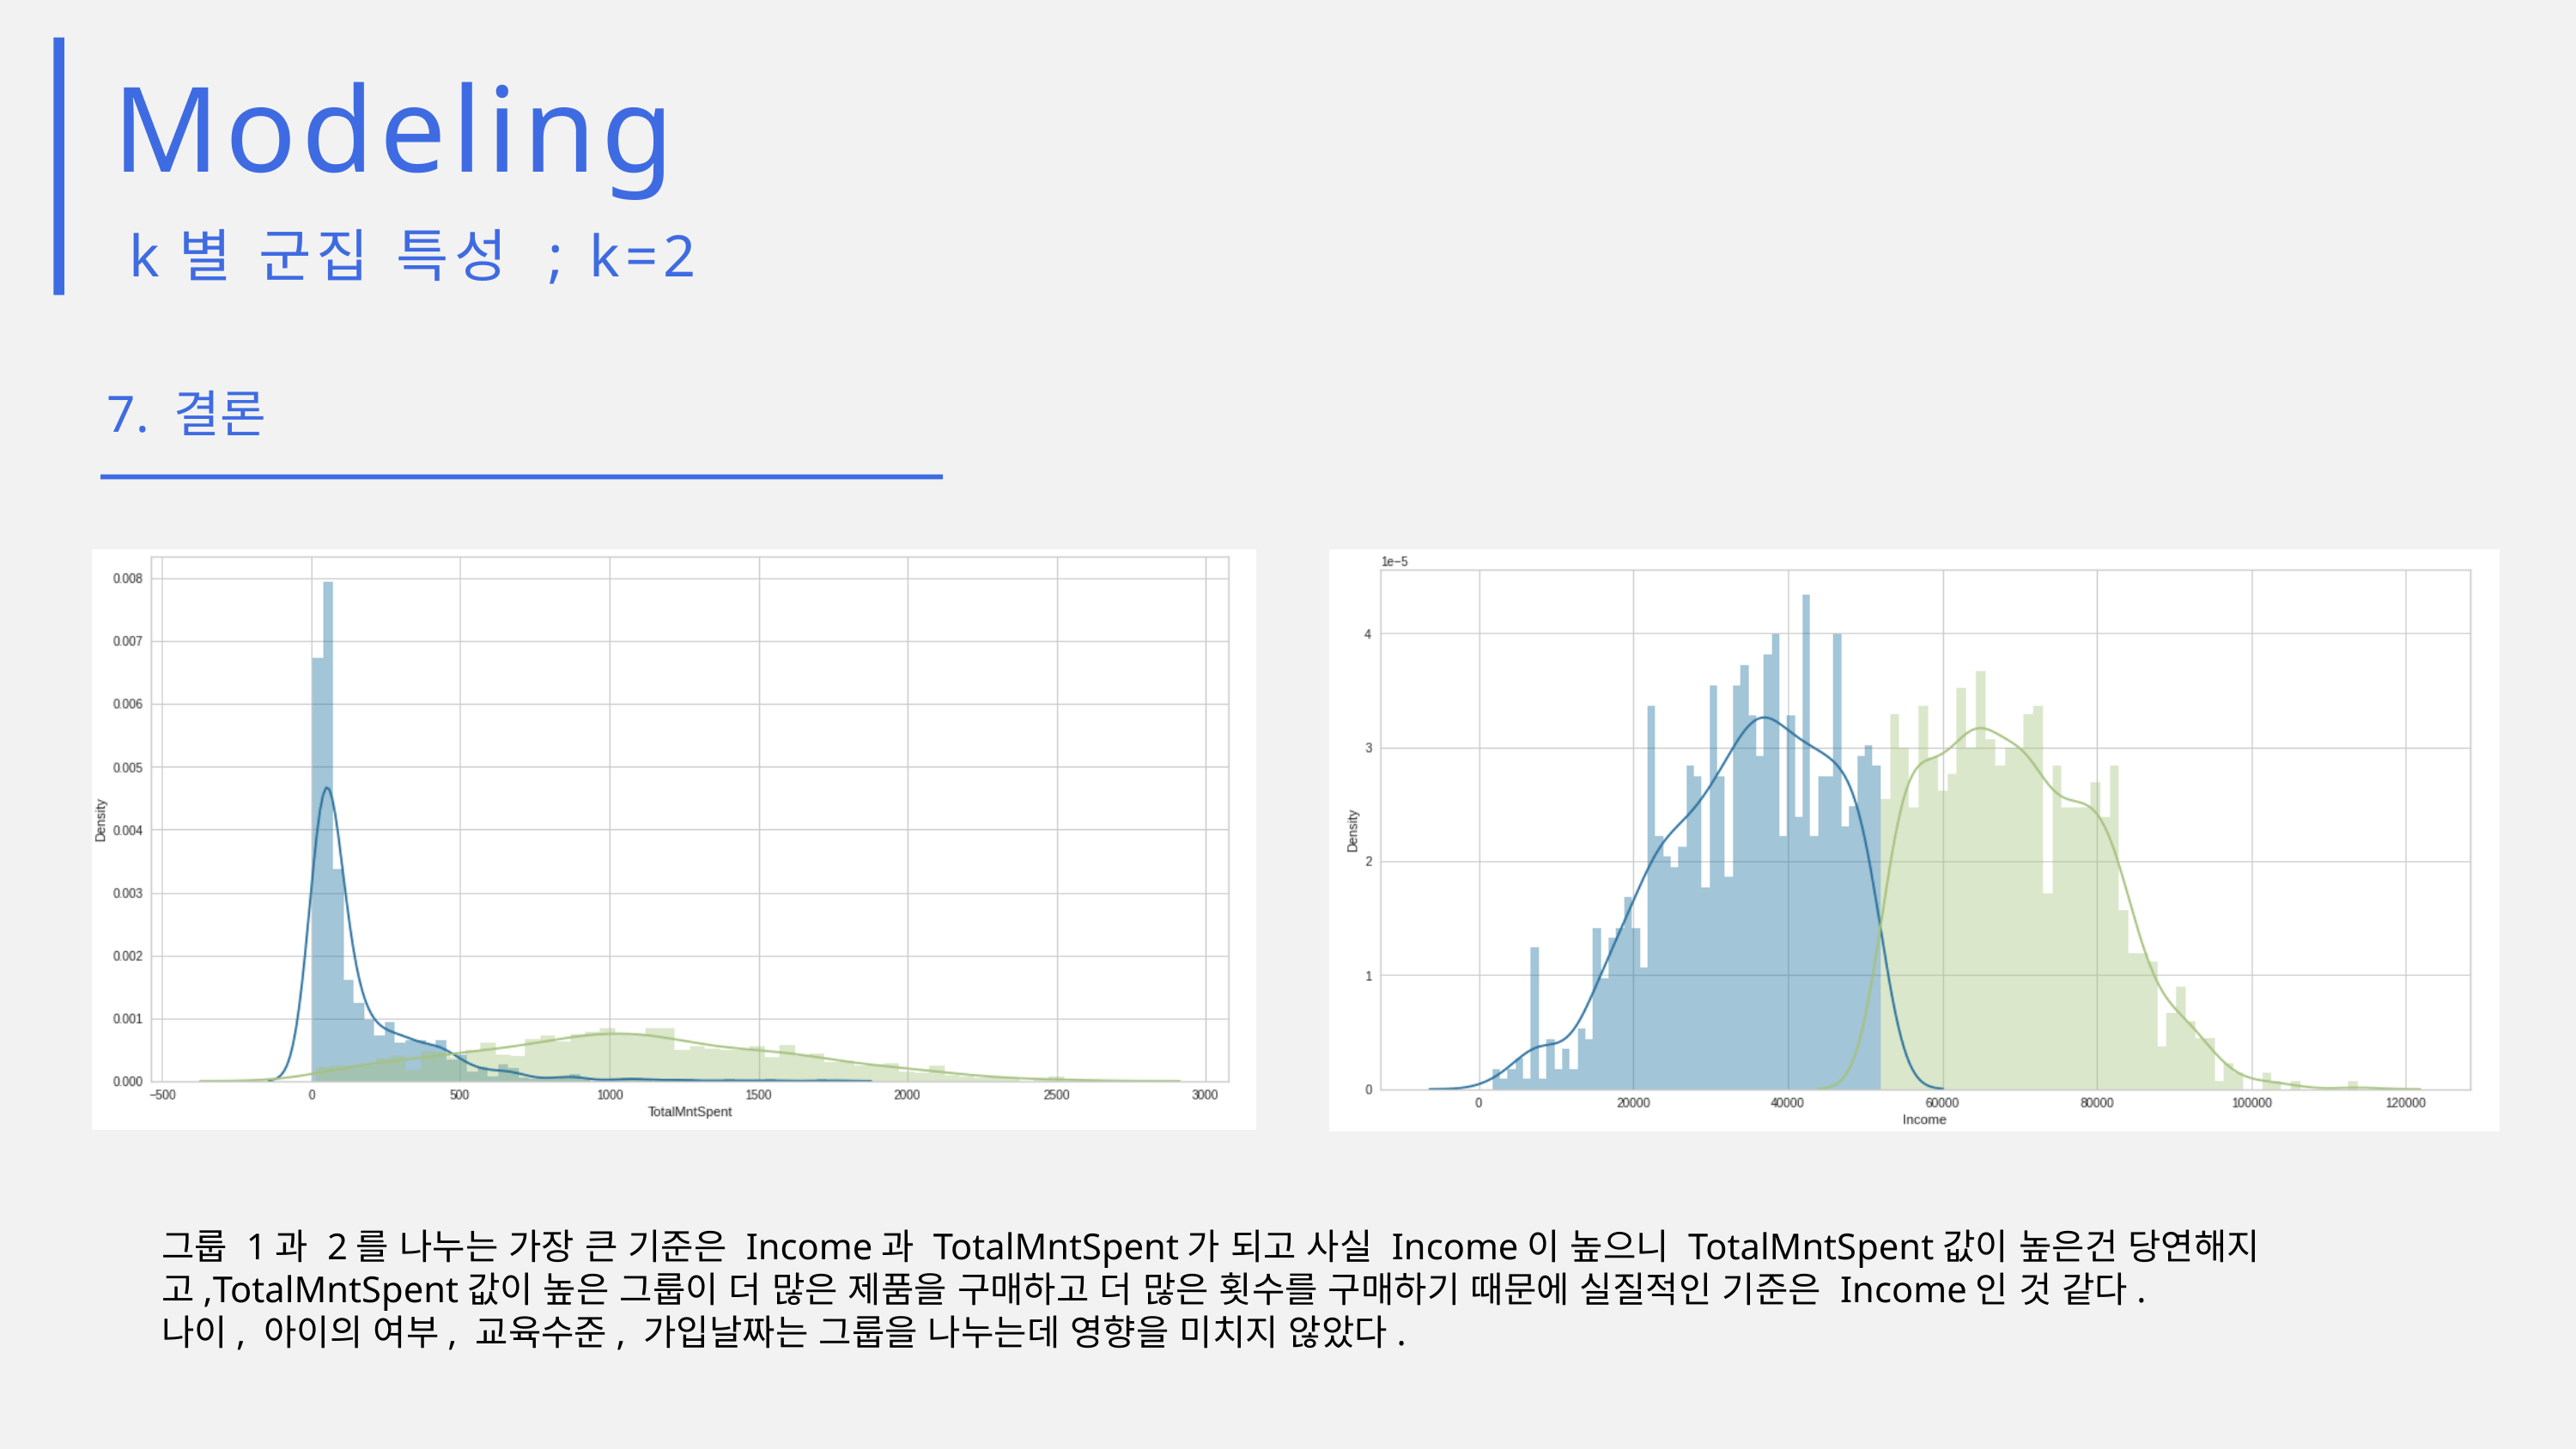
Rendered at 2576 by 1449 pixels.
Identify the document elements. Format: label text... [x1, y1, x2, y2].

text_box [99, 472, 945, 482]
text_box k별 군집 특성 ; k=2 [96, 213, 1245, 294]
text_box 7. 결론 [94, 375, 999, 449]
text_box [52, 36, 66, 297]
picture [1329, 549, 2500, 1131]
text_box 그룹 1과 2를 나누는 가장 큰 기준은 Income과 TotalMntSpent가 되고 사실 Income이 높으니 TotalMntSpent값이 높은건 당연해지고,TotalMntSpent값이 높은 그룹이 더 많은 제품을 구매하고 더 많은 횟수를 구매하기 때문에 실질적인 기준은 Income인 것 같다. 나이, 아이의 여부, 교육수준, 가입날짜는 그룹을 나누는데 영향을 미치지 않았다. [149, 1217, 2500, 1360]
text_box Modeling [100, 47, 2062, 318]
picture [91, 549, 1257, 1131]
